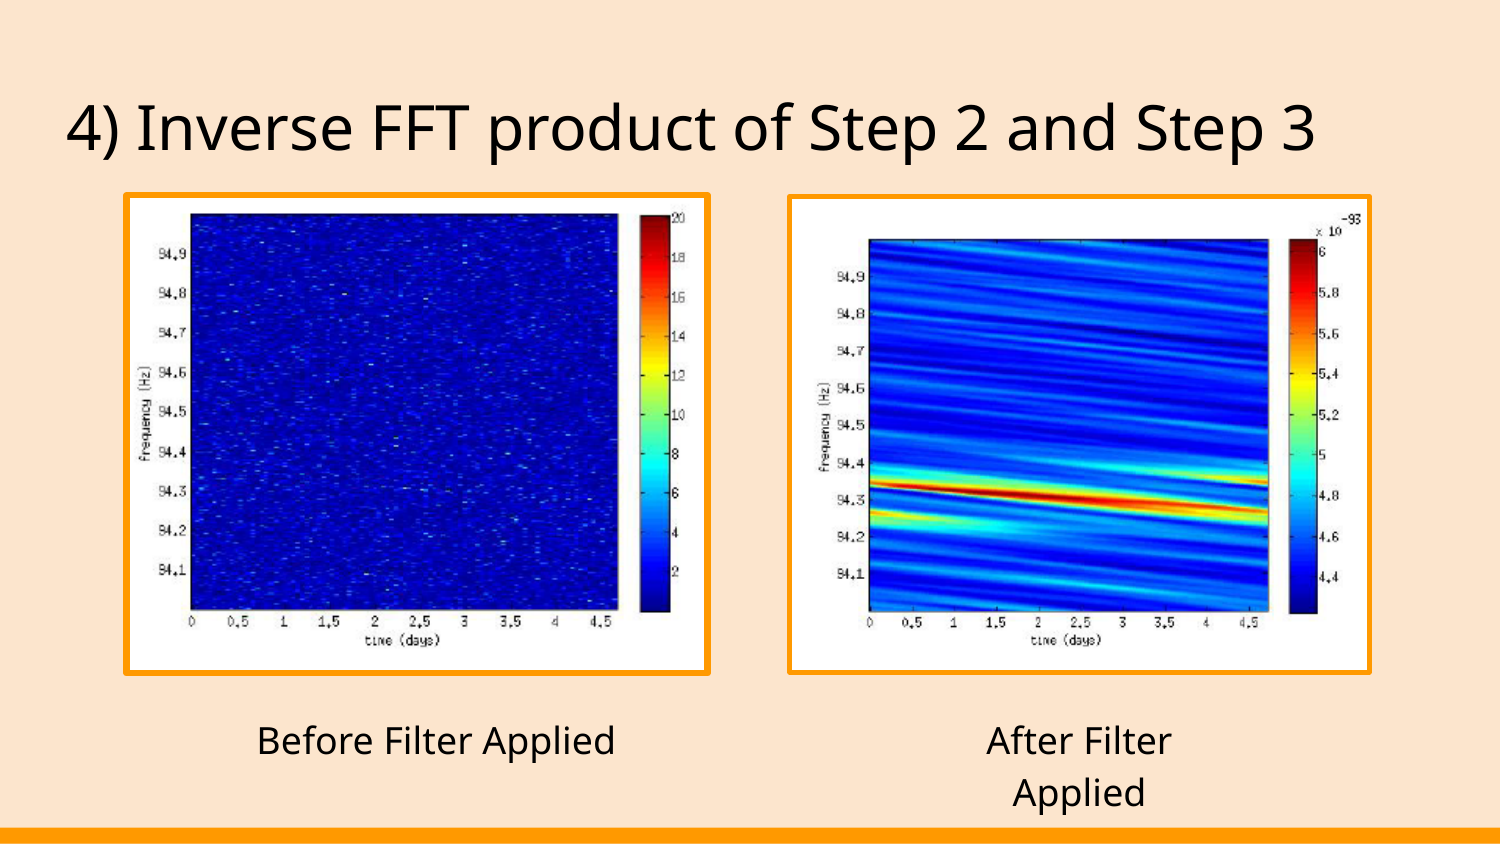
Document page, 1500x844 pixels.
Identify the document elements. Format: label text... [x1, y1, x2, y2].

subtitle Before Filter Applied [238, 695, 635, 773]
subtitle After Filter Applied [901, 695, 1258, 773]
picture [791, 198, 1368, 671]
title 4) Inverse FFT product of Step 2 and Step 3 [51, 72, 1449, 174]
picture [129, 198, 705, 671]
